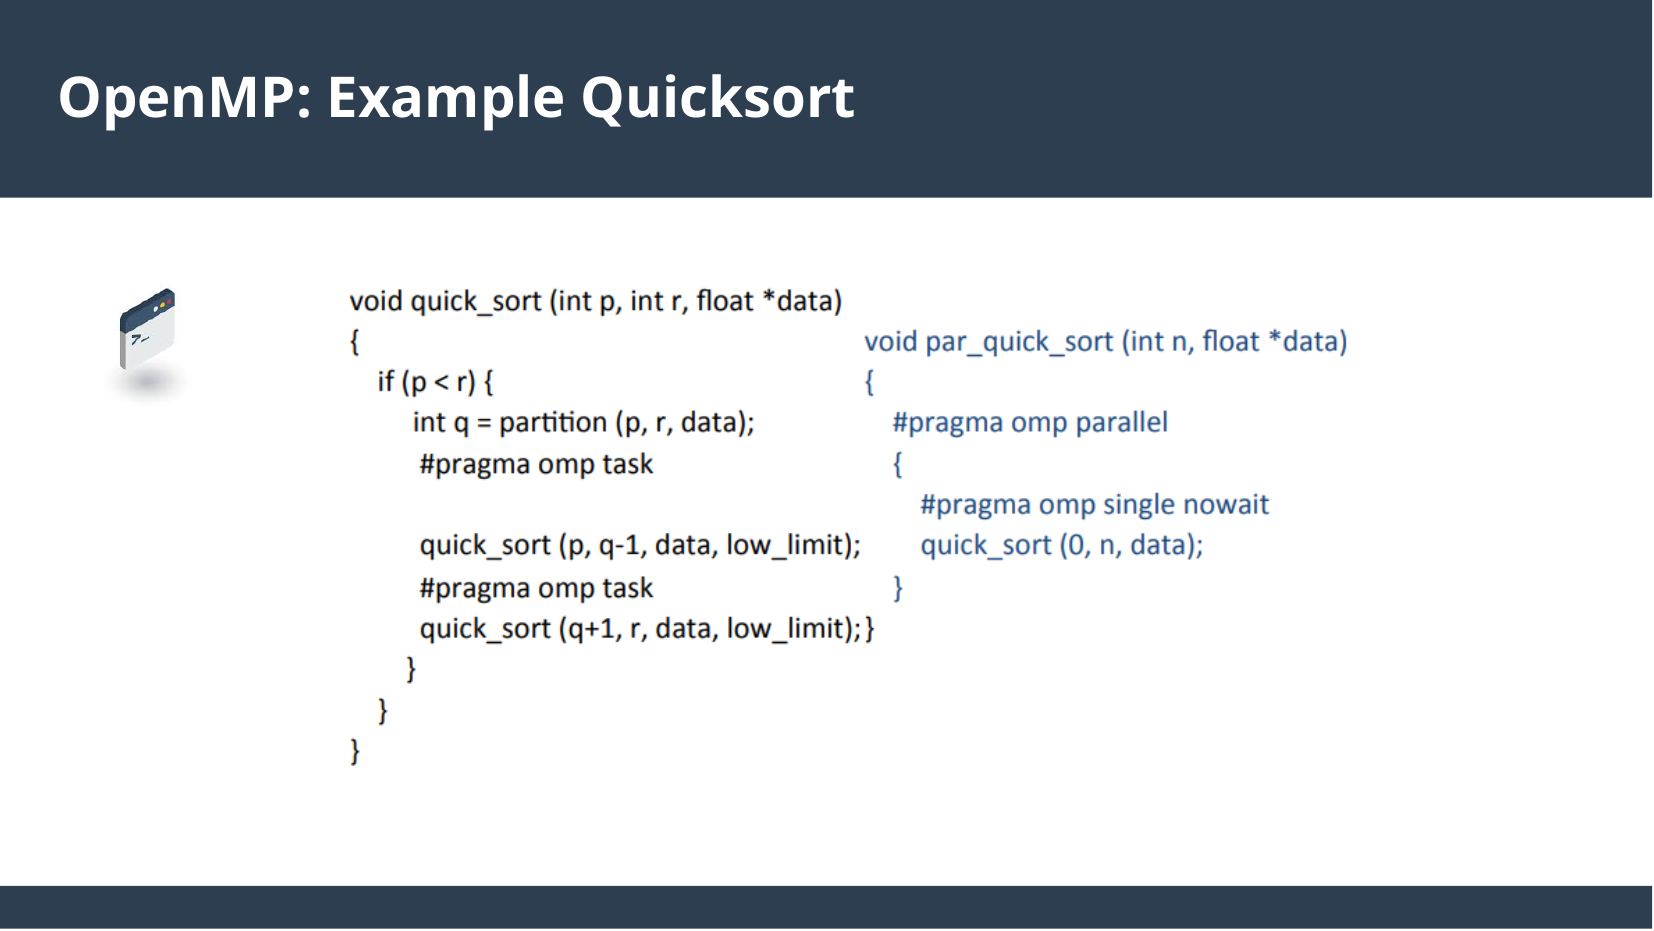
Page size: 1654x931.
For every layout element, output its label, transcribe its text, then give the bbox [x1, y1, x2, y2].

picture [29, 255, 266, 414]
picture [320, 277, 1388, 780]
text_box OpenMP: Example Quicksort [57, 36, 1592, 154]
